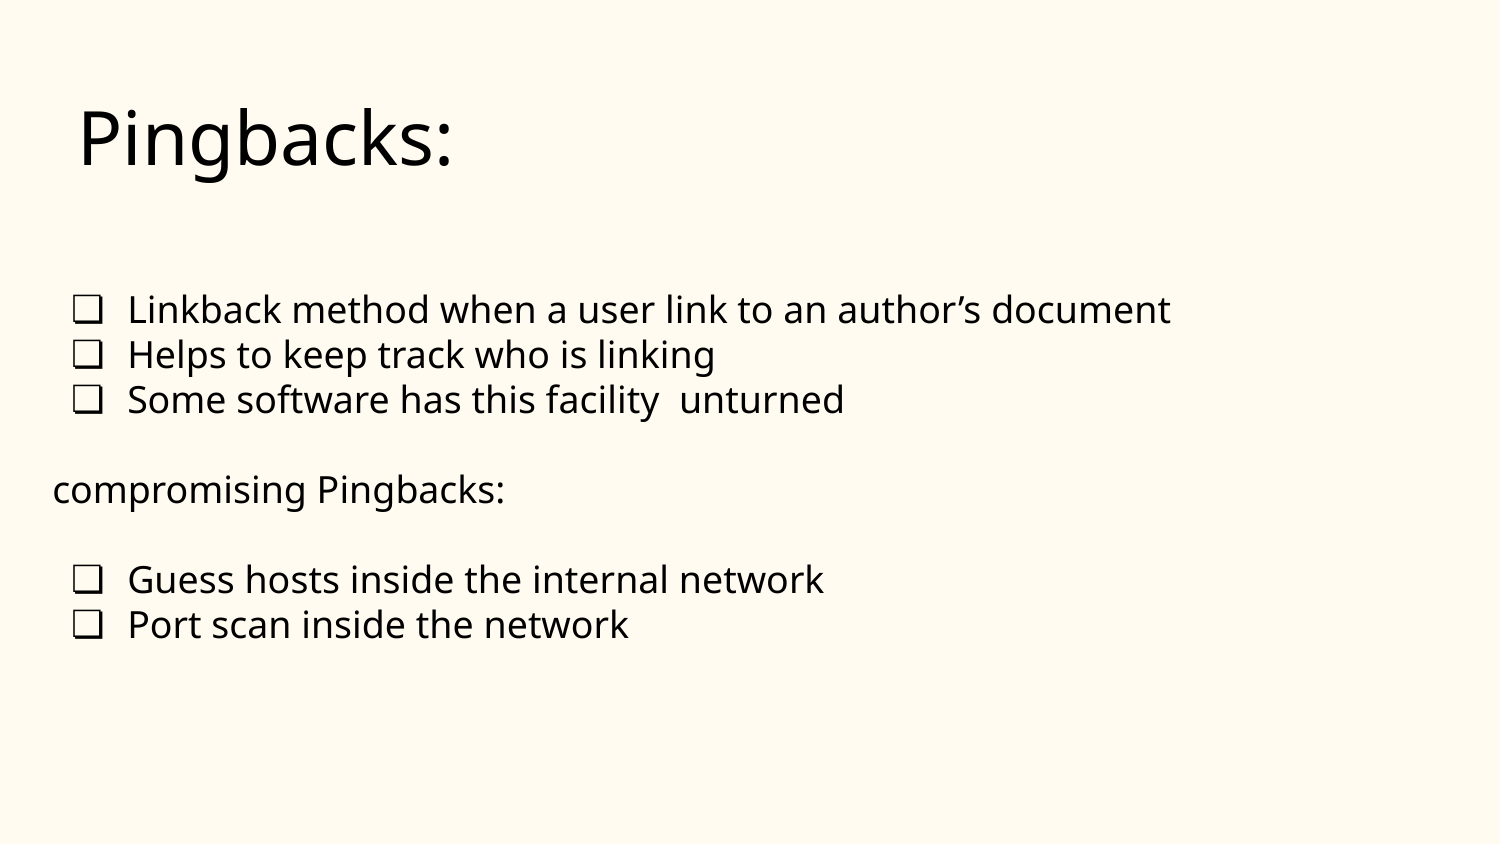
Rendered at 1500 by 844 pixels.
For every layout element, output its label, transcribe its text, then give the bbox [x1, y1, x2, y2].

text_box Pingbacks: [62, 74, 555, 195]
text_box Linkback method when a user link to an author’s document Helps to keep track who is linking Some software has this facility unturned compromising Pingbacks: Guess hosts inside the internal network Port scan inside the network [37, 225, 1457, 751]
